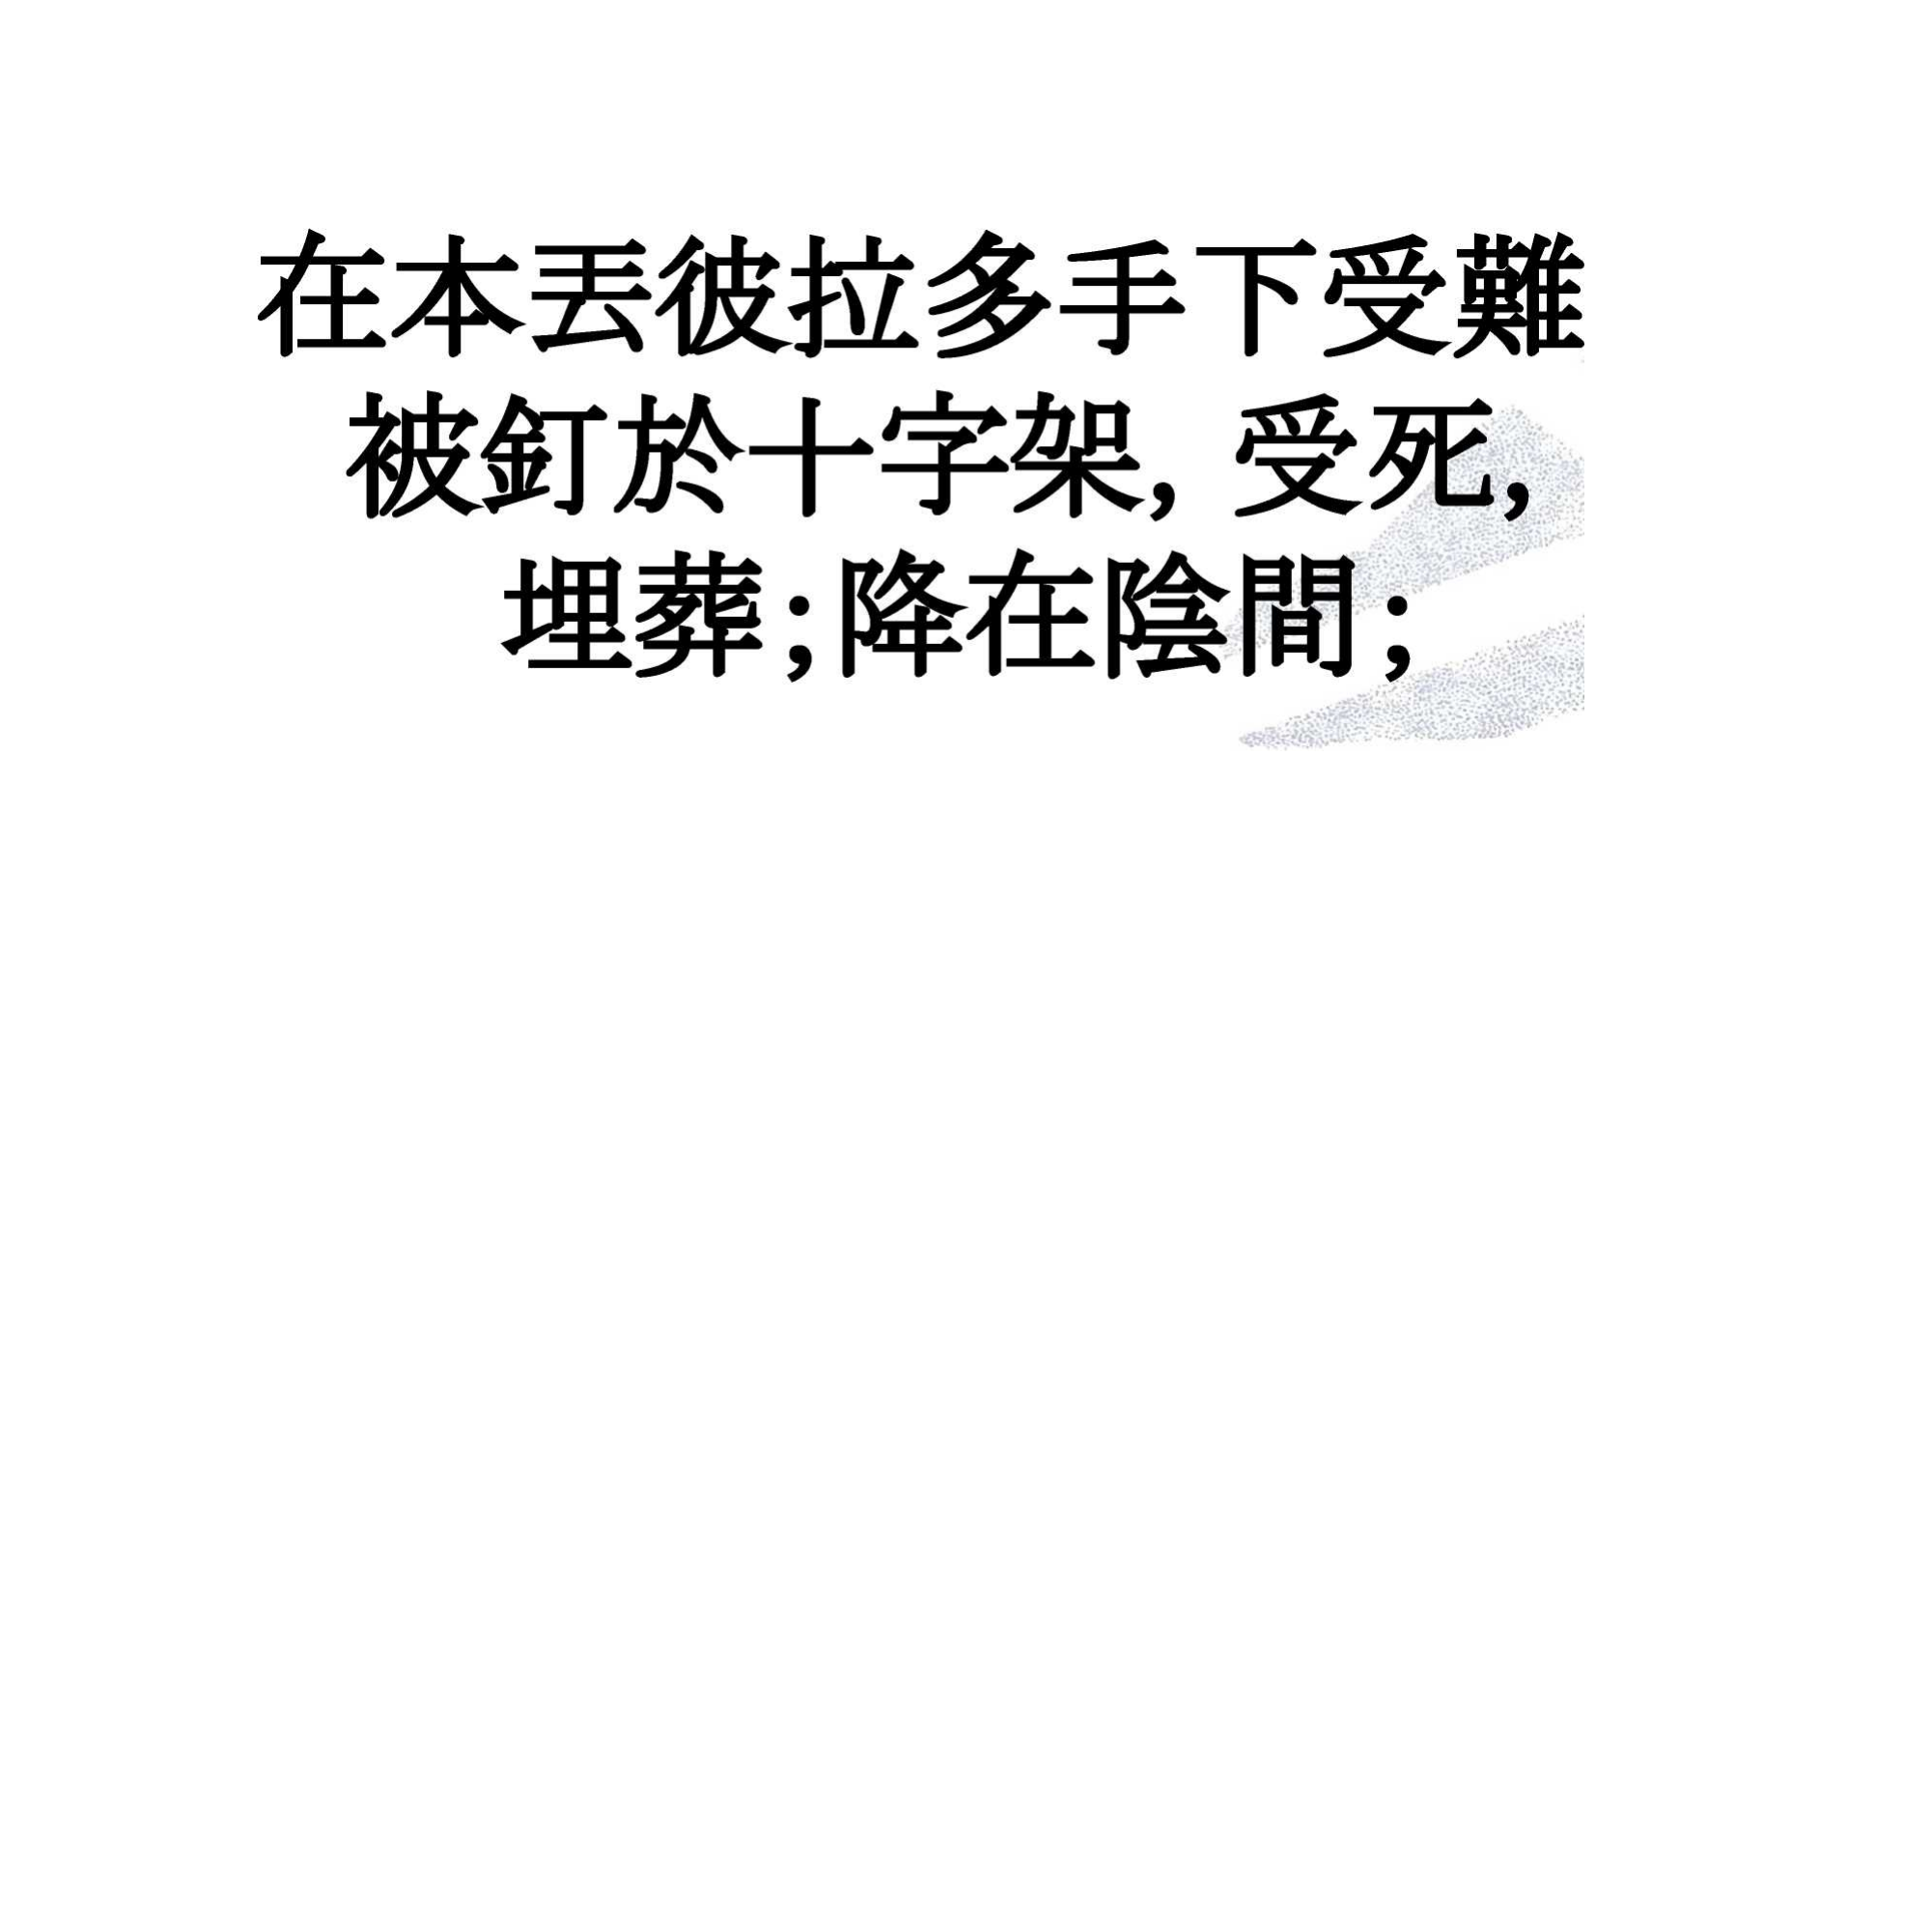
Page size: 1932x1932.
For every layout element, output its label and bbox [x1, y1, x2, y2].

picture [257, 228, 1584, 751]
